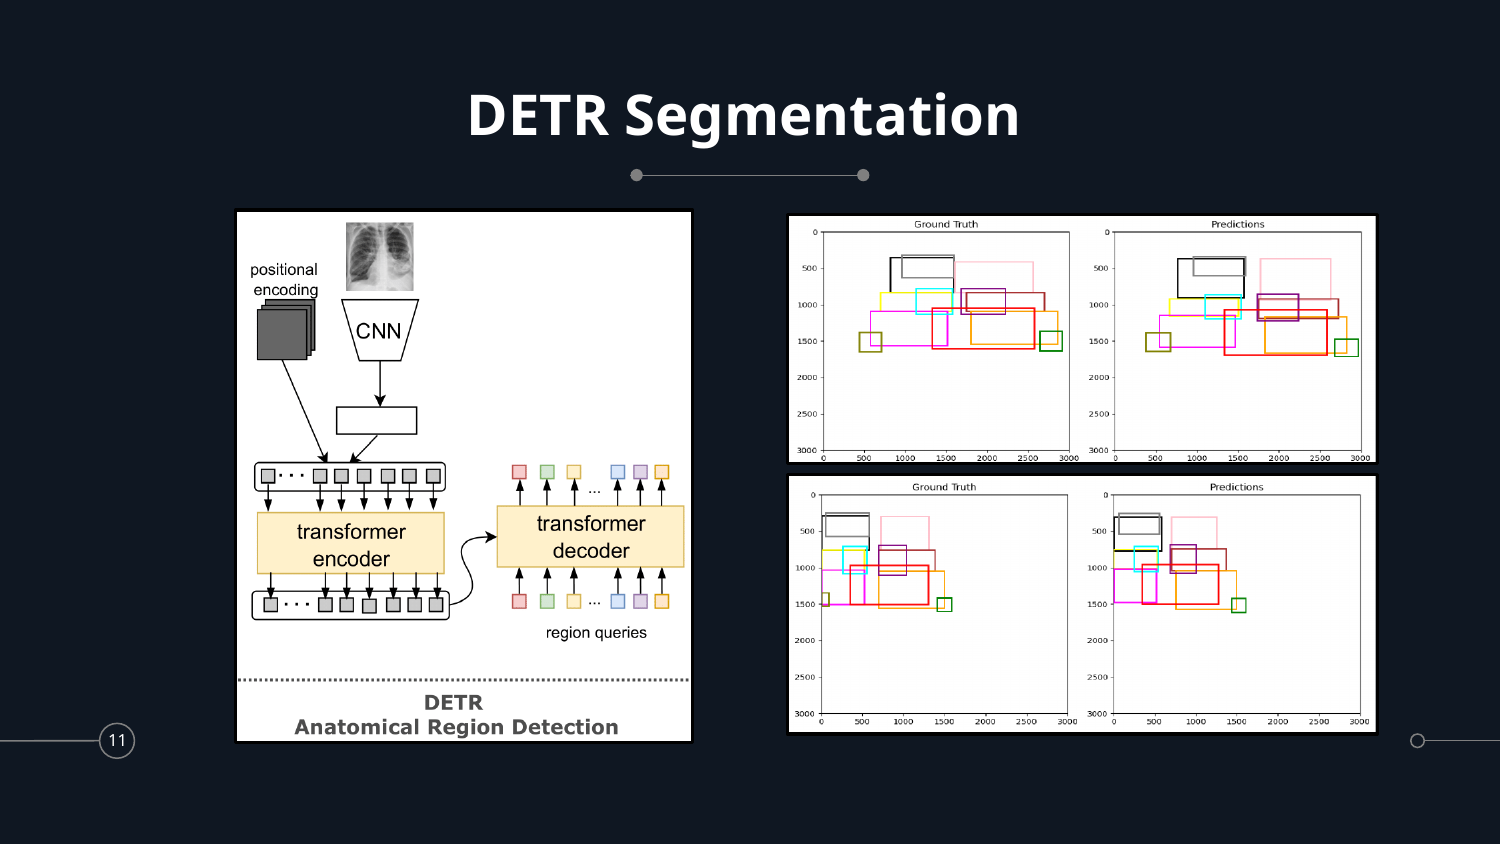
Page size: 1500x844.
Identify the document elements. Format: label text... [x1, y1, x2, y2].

picture [788, 215, 1376, 462]
title DETR Segmentation [363, 77, 1126, 148]
slide_number ‹#› [95, 723, 140, 760]
picture [788, 475, 1376, 733]
picture [236, 211, 692, 741]
